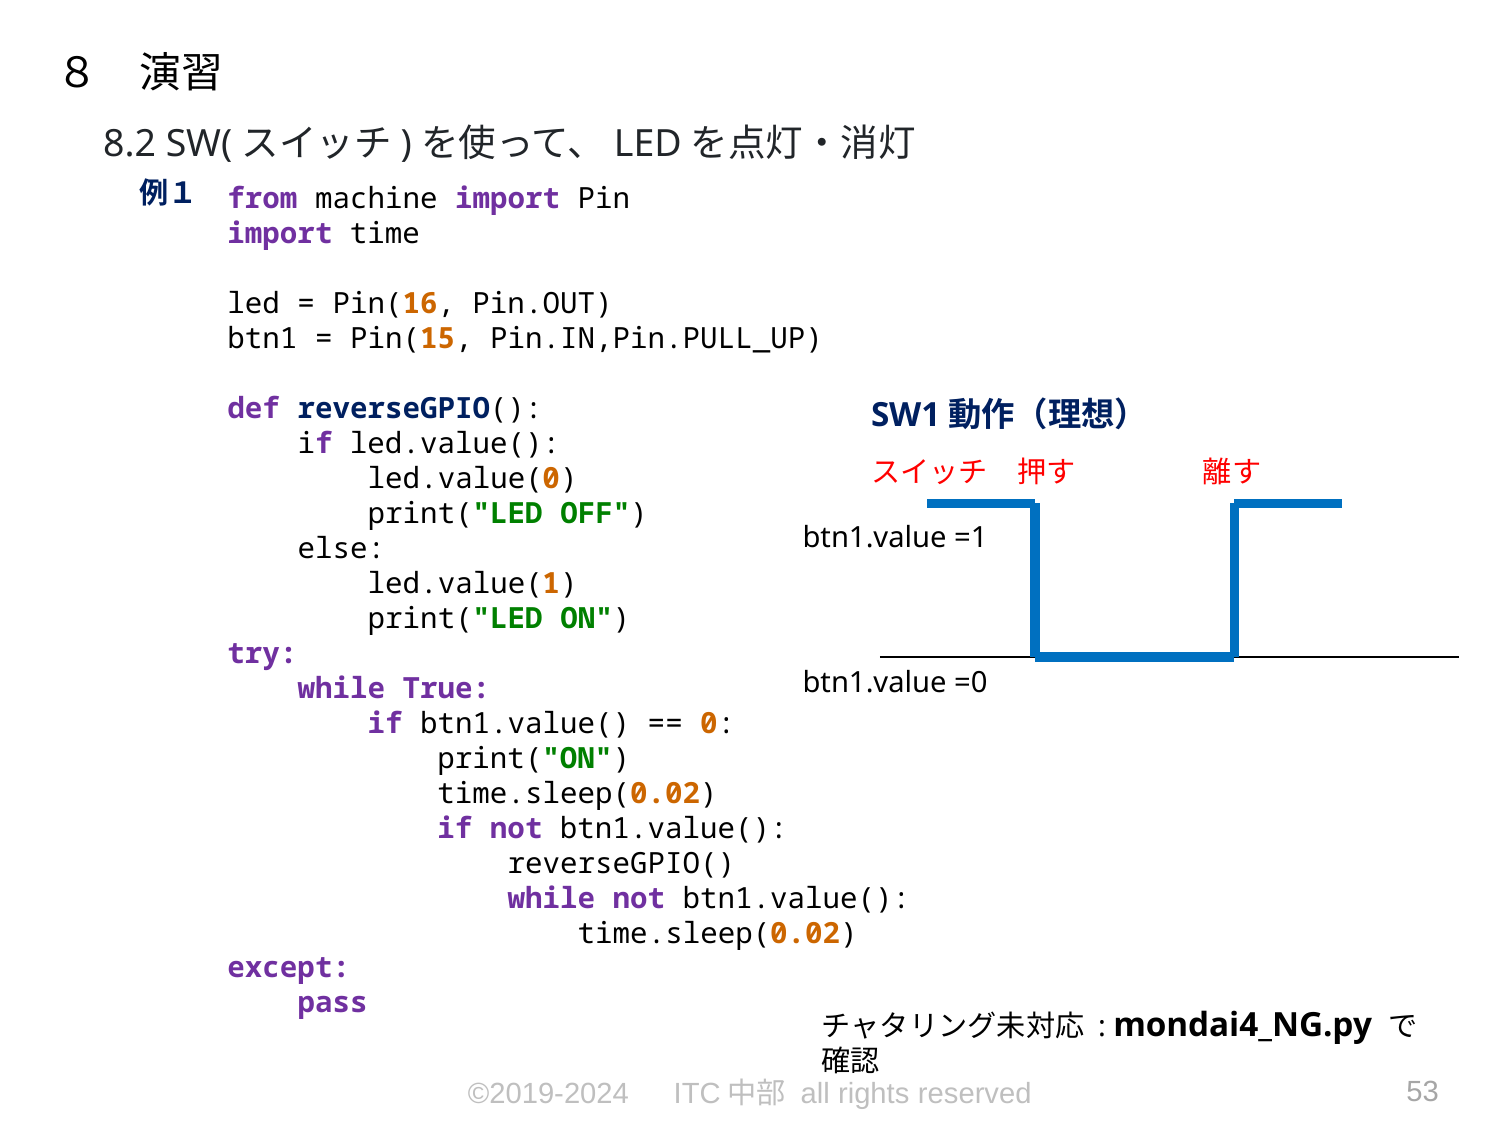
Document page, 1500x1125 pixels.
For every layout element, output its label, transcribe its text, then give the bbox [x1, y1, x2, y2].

text_box 例１ [124, 167, 213, 218]
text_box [787, 385, 1459, 707]
text_box 8.2 SW(スイッチ)を使って、LEDを点灯・消灯 [88, 111, 963, 172]
text_box チャタリング未対応 : mondai4_NG.py で確認 [806, 995, 1459, 1085]
text_box from machine import Pin import time led = Pin(16, Pin.OUT) btn1 = Pin(15, Pin.IN,Pin.PULL_UP) def reverseGPIO(): if led.value(): led.value(0) print("LED OFF") else: led.value(1) print("LED ON") try: while True: if btn1.value() == 0: print("ON") time.sleep(0.02) if not btn1.value(): reverseGPIO() while not btn1.value(): time.sleep(0.02) except: pass [212, 172, 963, 1027]
text_box ８ 演習 [41, 30, 750, 112]
